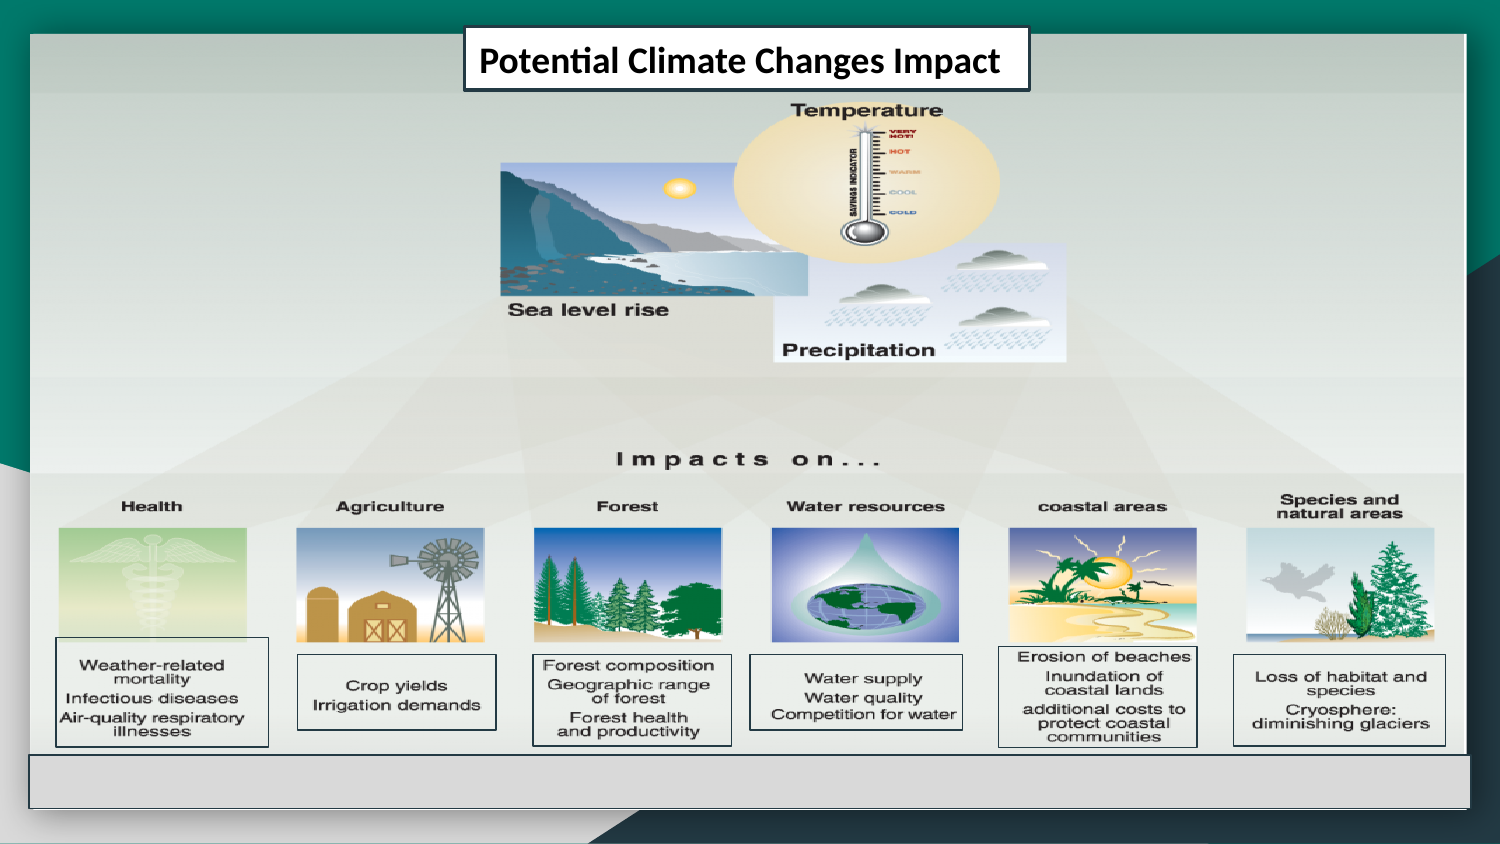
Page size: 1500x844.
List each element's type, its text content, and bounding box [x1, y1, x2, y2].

picture [30, 34, 1464, 809]
text_box Potential Climate Changes Impact [464, 26, 1030, 33]
